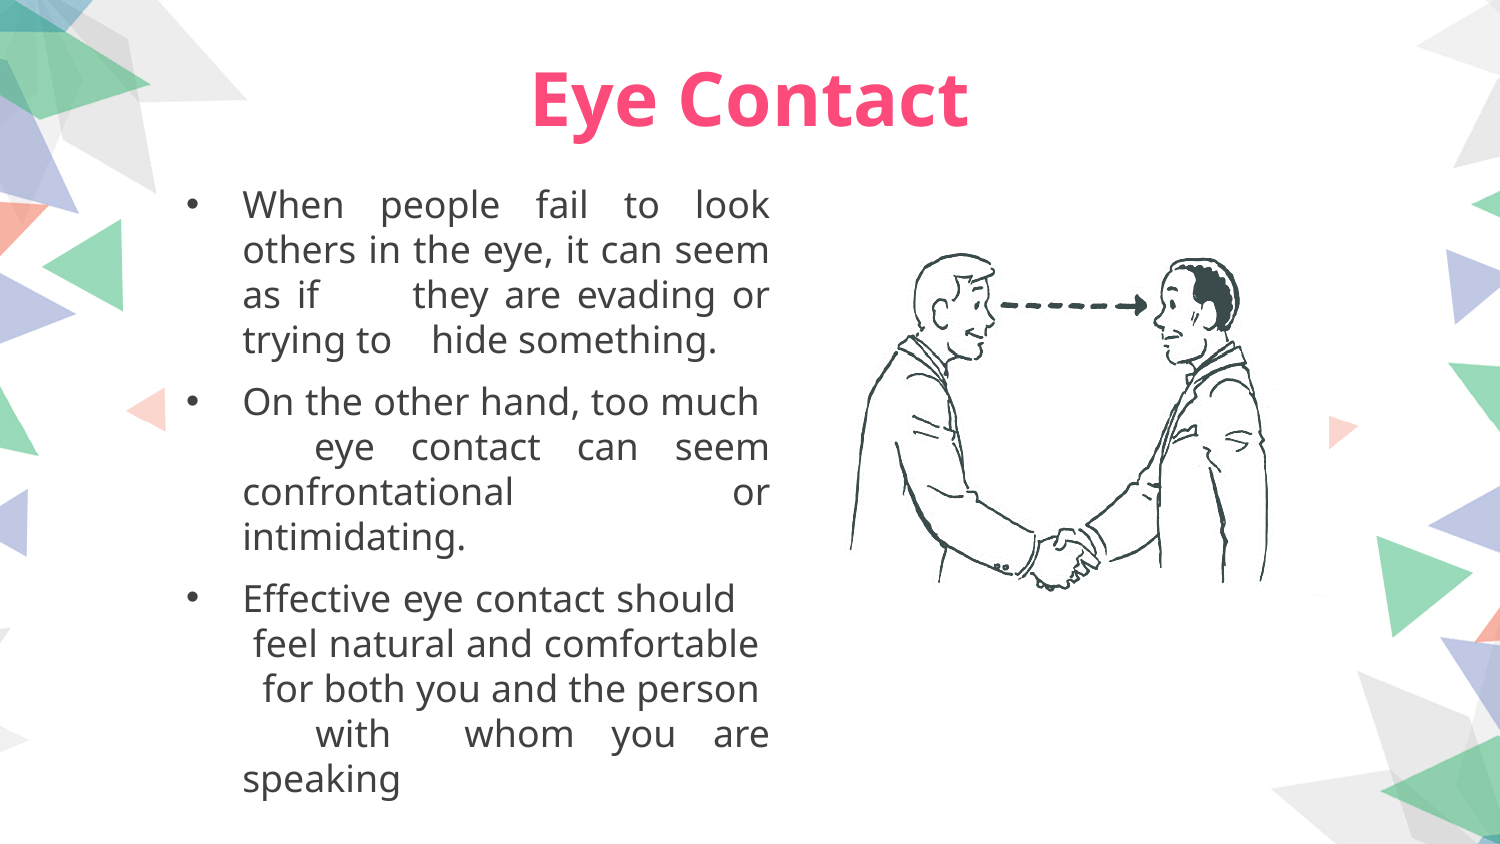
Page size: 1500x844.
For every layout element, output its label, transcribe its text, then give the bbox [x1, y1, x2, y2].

picture [0, 0, 1500, 844]
text_box Eye Contact [514, 43, 986, 149]
text_box When people fail to look others in the eye, it can seem as if they are evading or trying to hide something. On the other hand, too much eye contact can seem confrontational or intimidating. Effective eye contact should feel natural and comfortable for both you and the person with whom you are speaking [171, 173, 786, 729]
